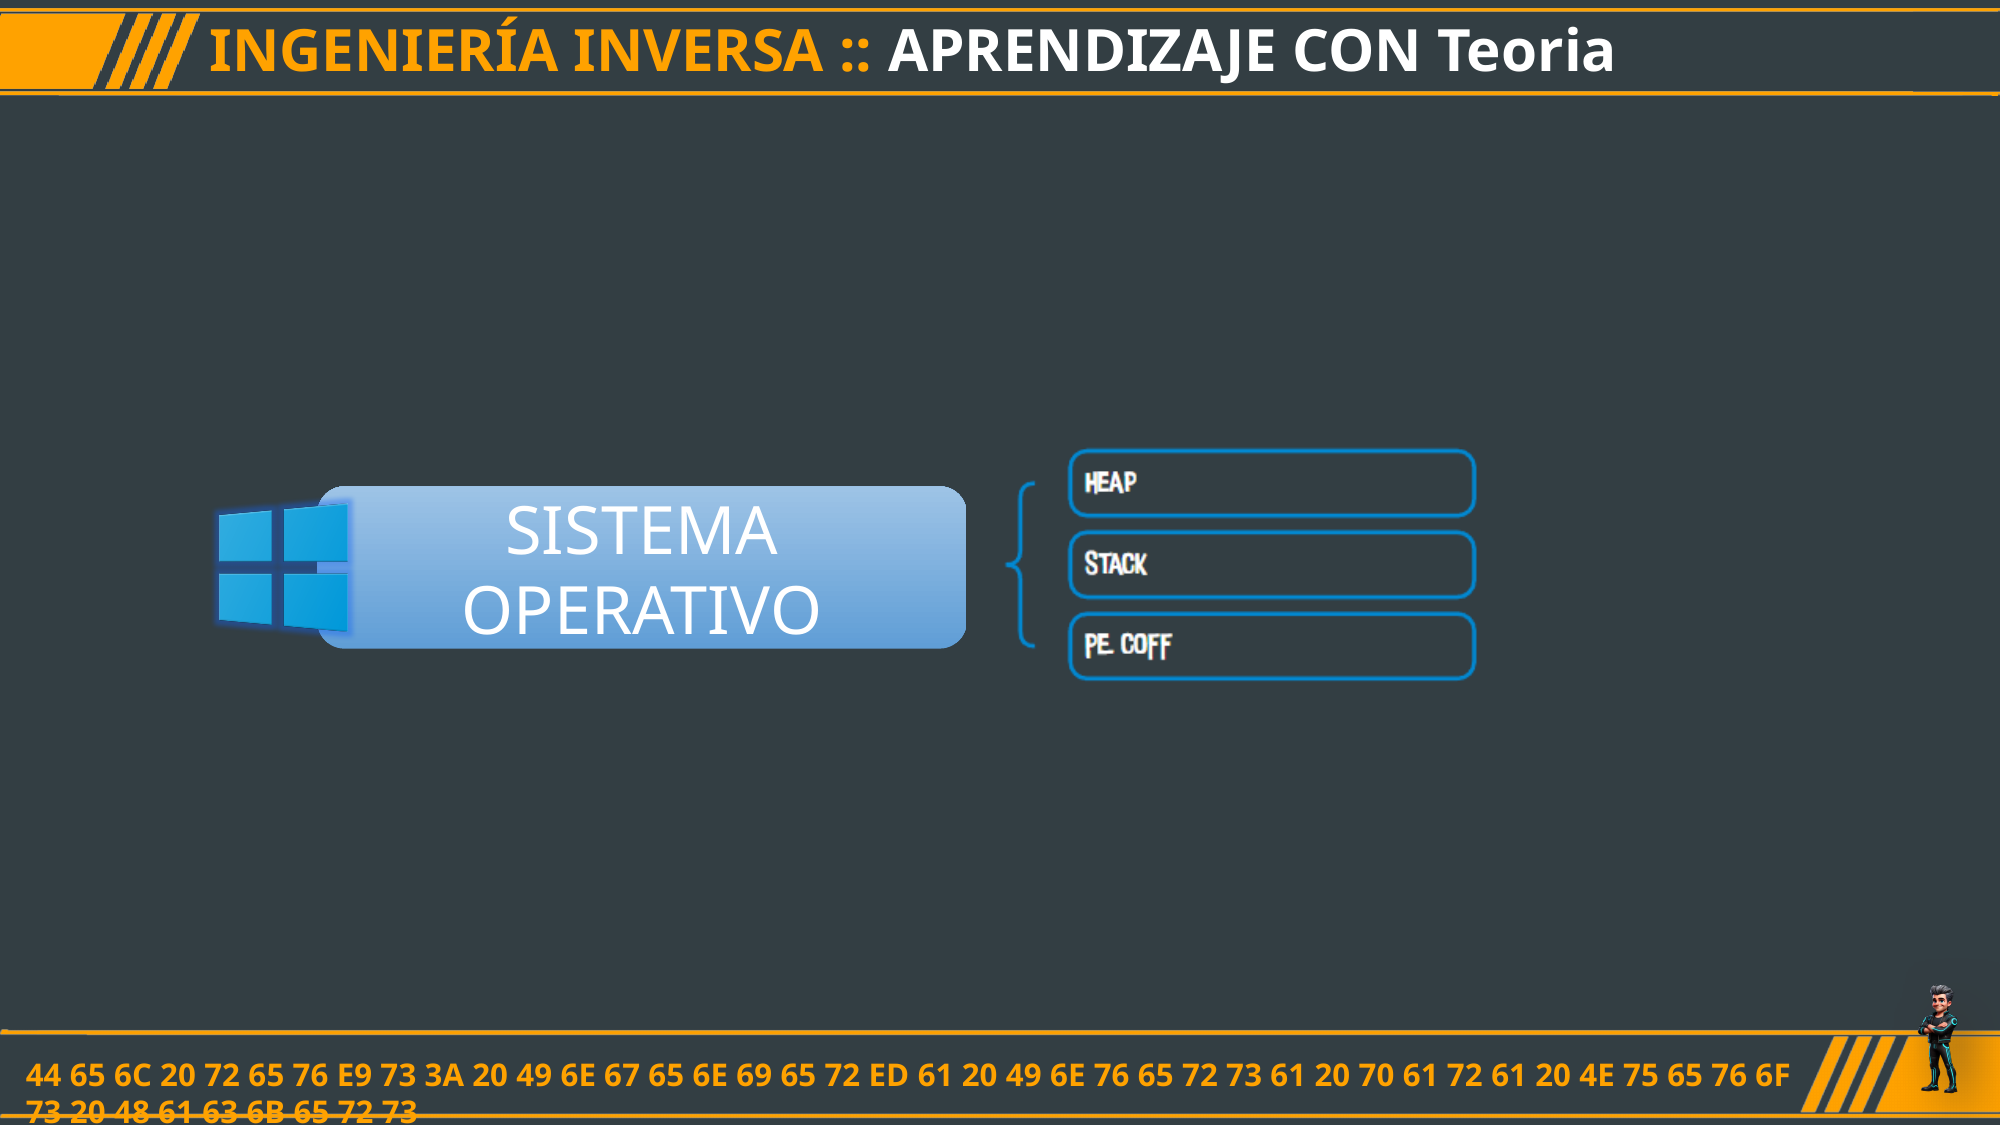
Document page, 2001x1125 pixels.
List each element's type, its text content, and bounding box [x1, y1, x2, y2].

picture [0, 5, 2000, 96]
picture [0, 983, 2000, 1120]
picture [999, 437, 1494, 698]
text_box SISTEMA OPERATIVO [379, 486, 967, 649]
text_box 44 65 6C 20 72 65 76 E9 73 3A 20 49 6E 67 65 6E 69 65 72 ED 61 20 49 6E 76 65 72 73 61 20 70 61 72 61 20 4E 75 65 76 6F 73 20 48 61 63 6B 65 72 73 [11, 1120, 1826, 1125]
picture [194, 478, 373, 657]
